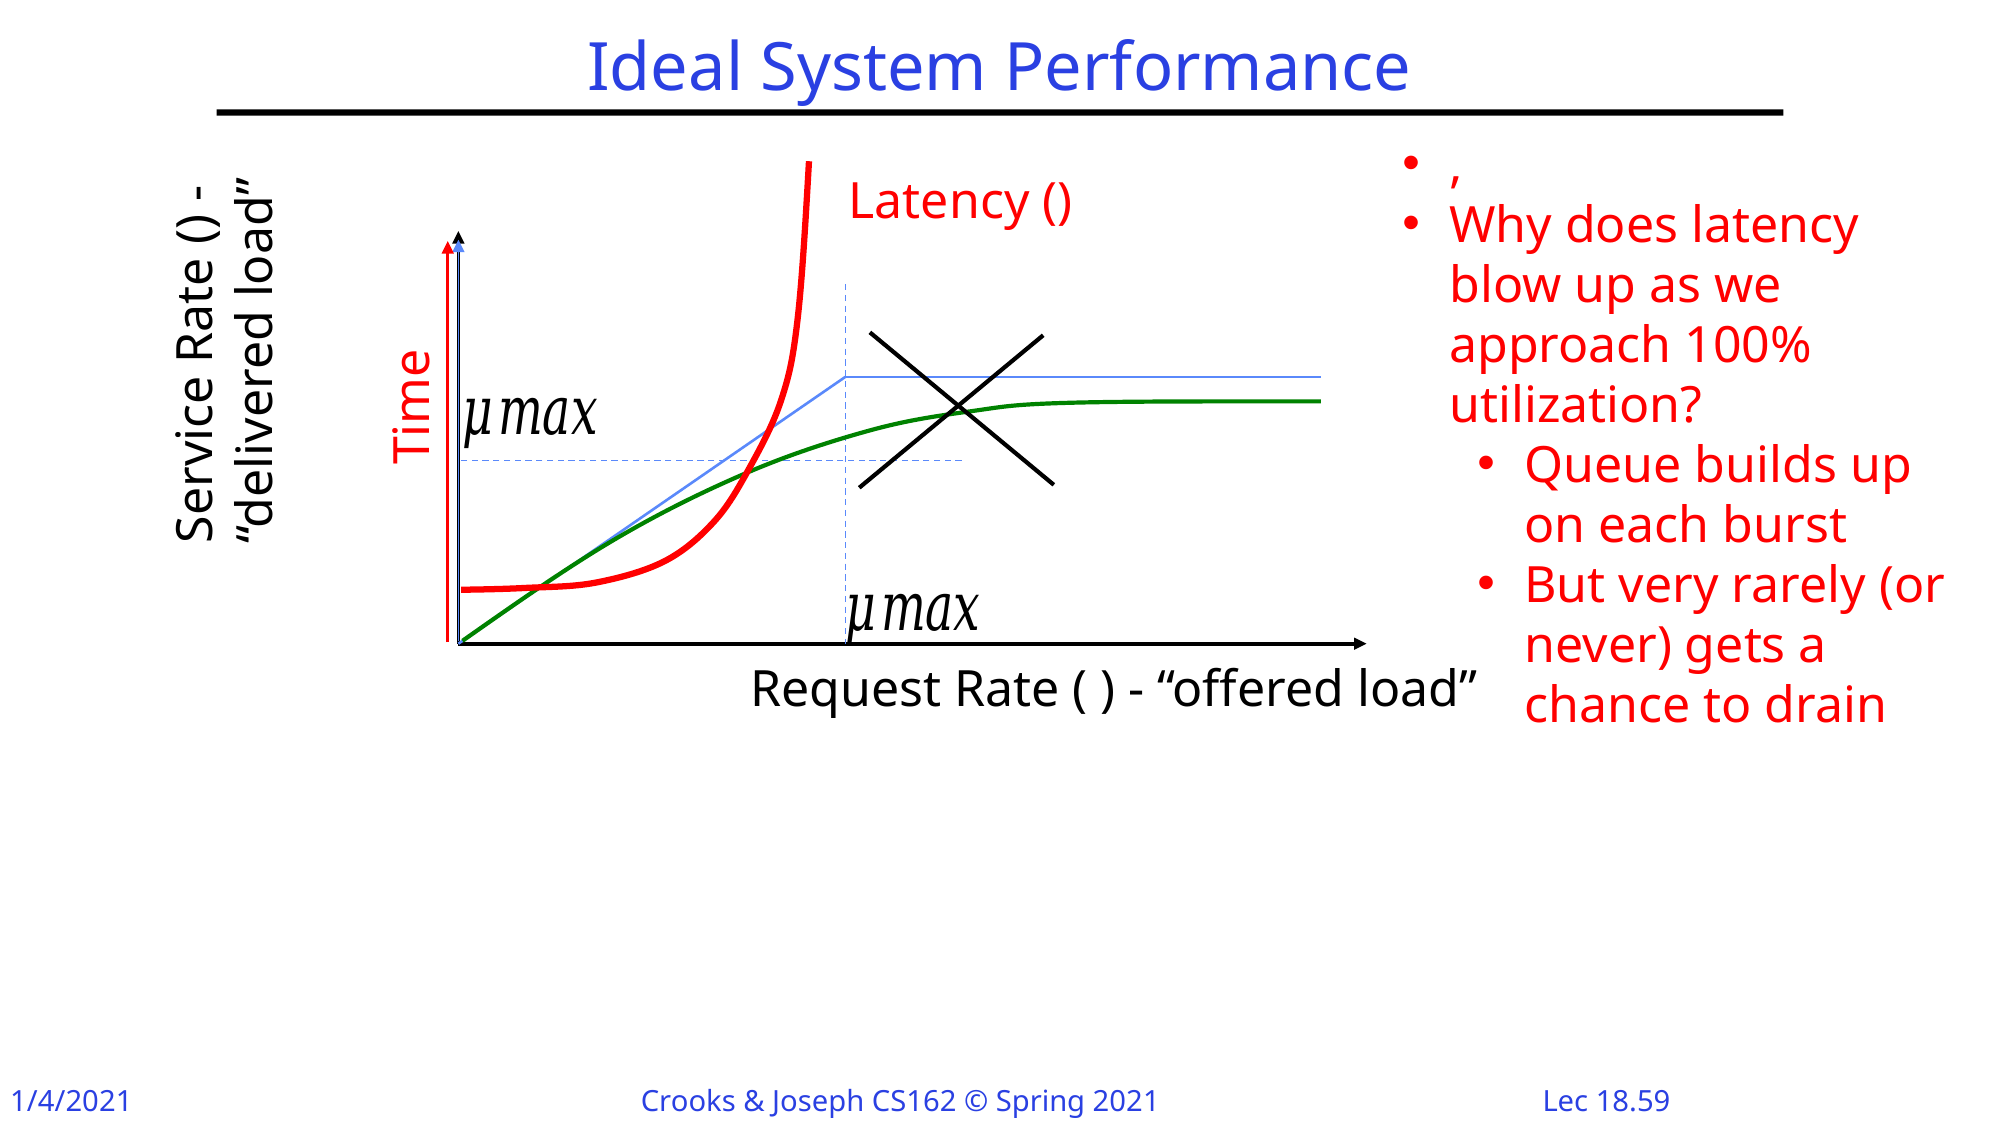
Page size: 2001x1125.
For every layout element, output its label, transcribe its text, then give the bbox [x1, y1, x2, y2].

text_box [460, 160, 1102, 590]
title Ideal System Performance [216, 24, 1784, 113]
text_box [371, 240, 448, 643]
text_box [858, 332, 1055, 488]
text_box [458, 230, 1367, 647]
